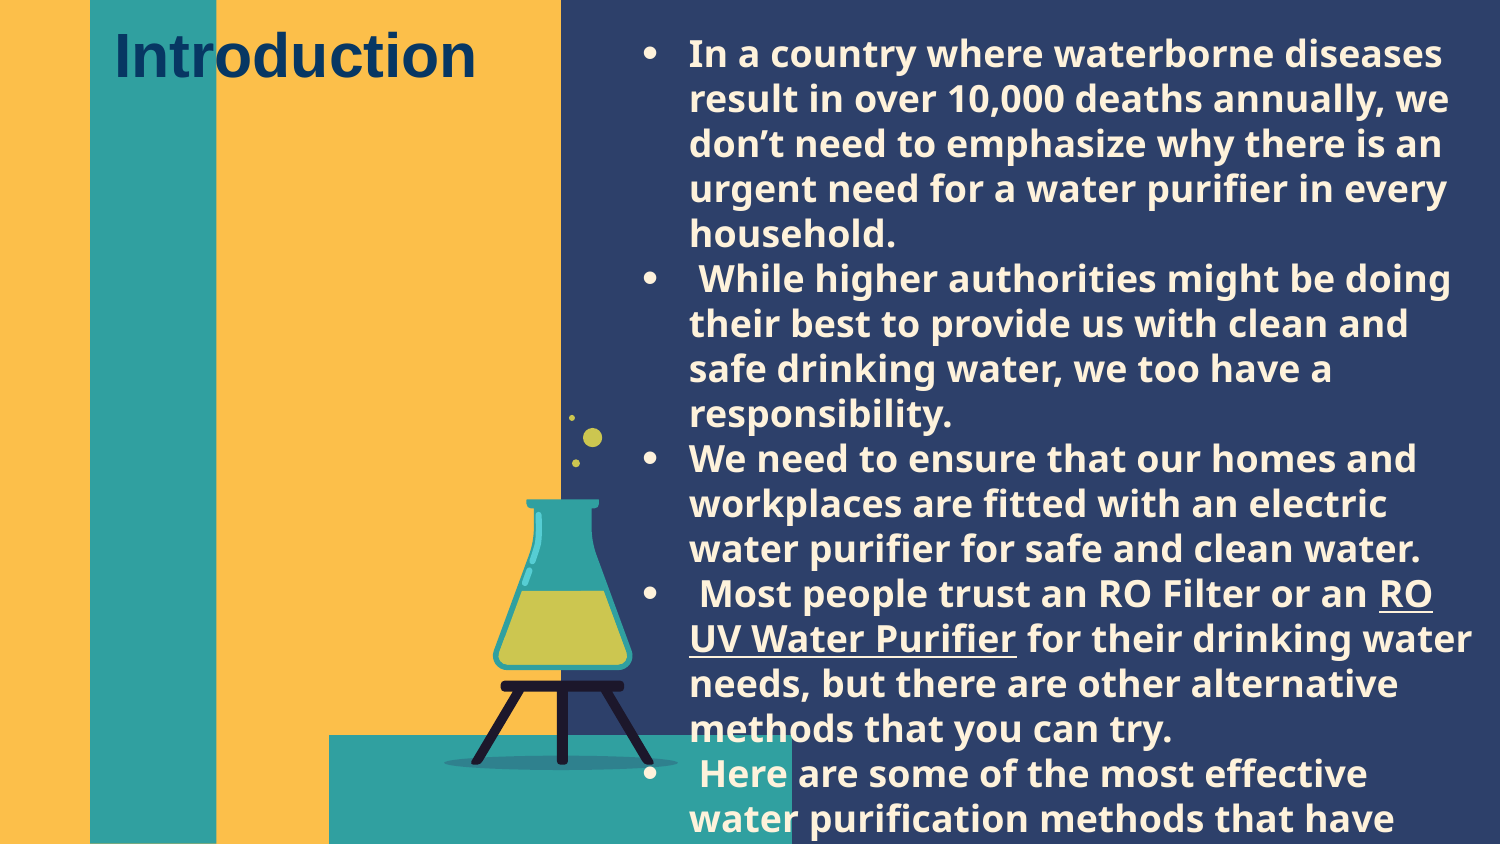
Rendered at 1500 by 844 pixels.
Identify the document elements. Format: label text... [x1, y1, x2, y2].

text_box Introduction [99, 0, 793, 105]
text_box In a country where waterborne diseases result in over 10,000 deaths annually, we don’t need to emphasize why there is an urgent need for a water purifier in every household. While higher authorities might be doing their best to provide us with clean and safe drinking water, we too have a responsibility. We need to ensure that our homes and workplaces are fitted with an electric water purifier for safe and clean water. Most people trust an RO Filter or an RO UV Water Purifier for their drinking water needs, but there are other alternative methods that you can try. Here are some of the most effective water purification methods that have stood the test of time: [627, 22, 1500, 844]
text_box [329, 414, 793, 844]
